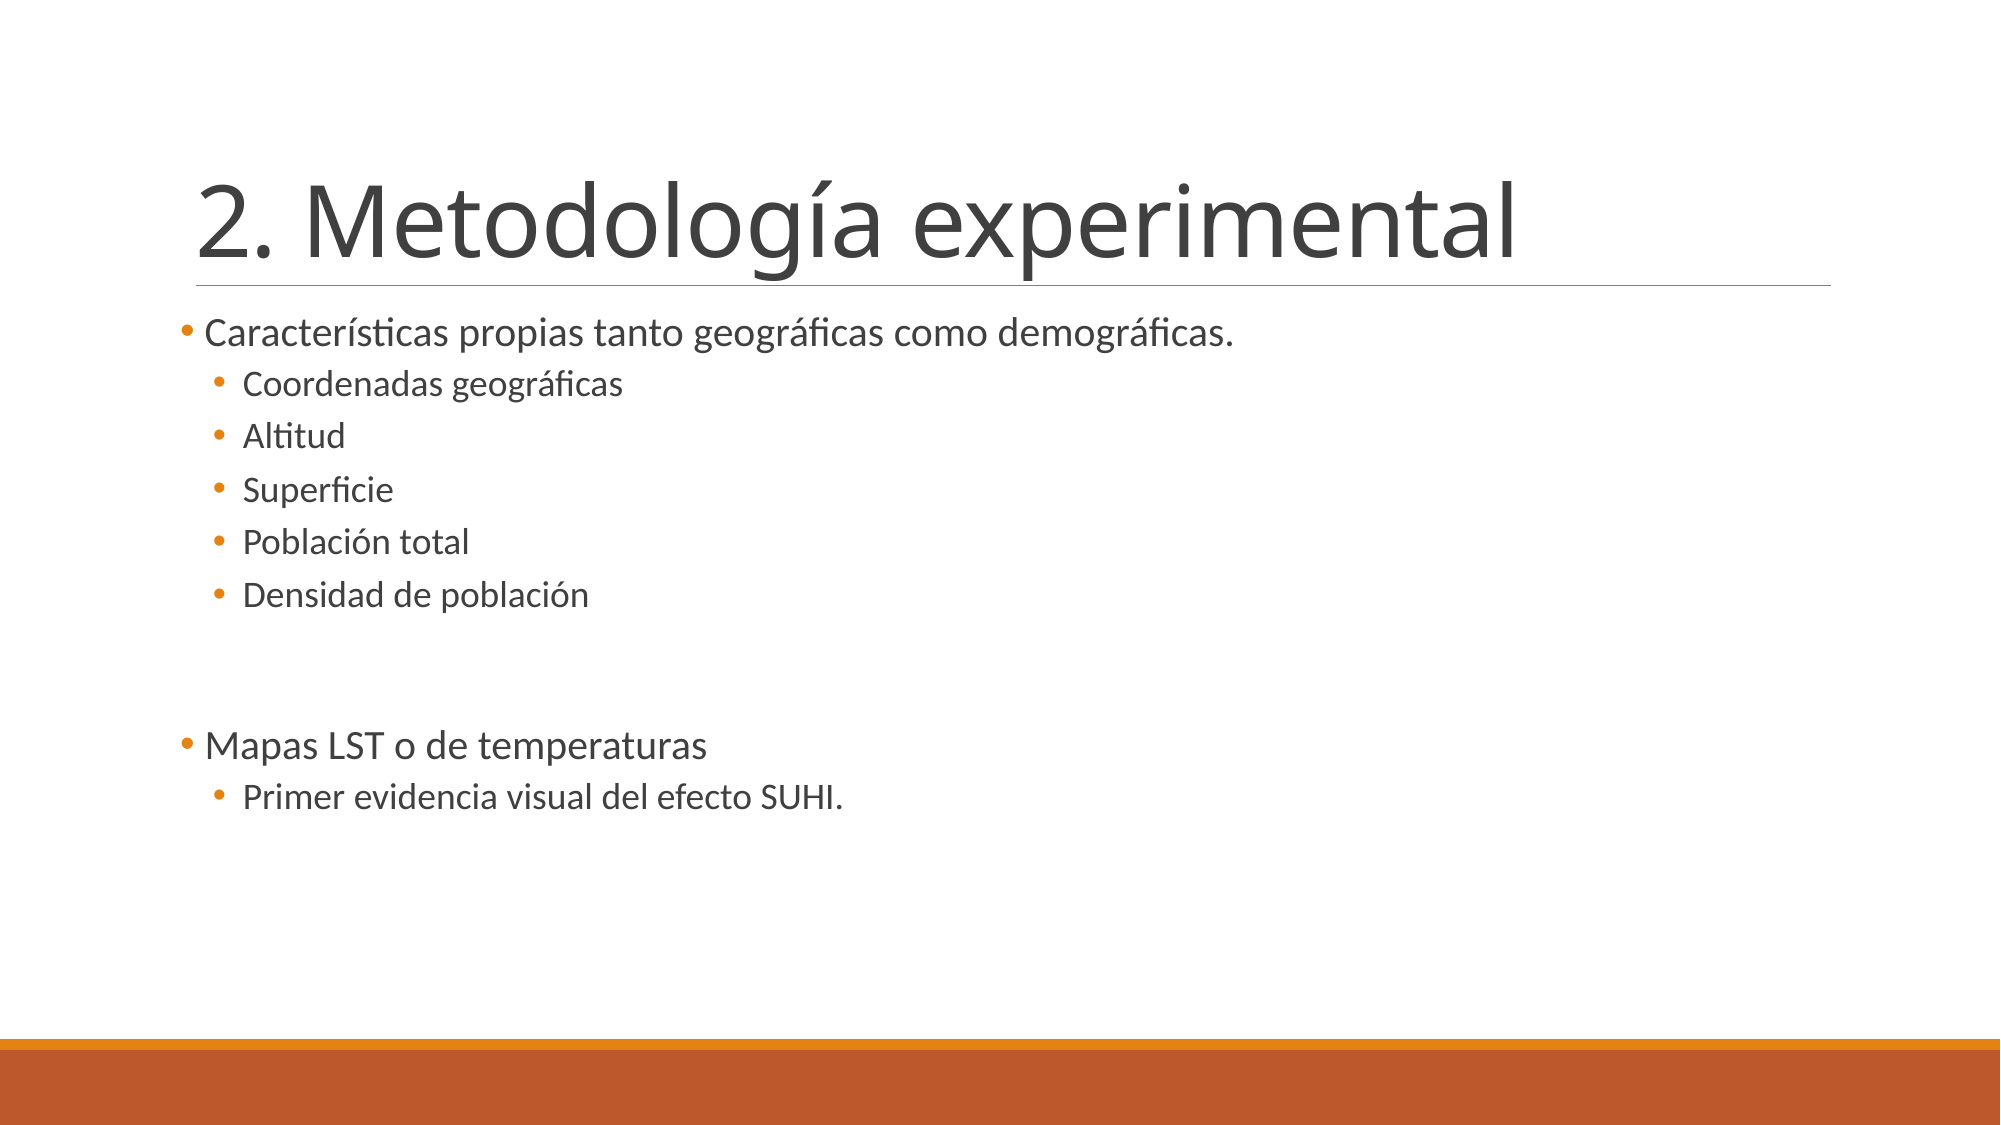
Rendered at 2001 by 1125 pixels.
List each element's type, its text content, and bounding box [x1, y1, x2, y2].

title 2. Metodología experimental [180, 47, 1830, 285]
list Características propias tanto geográficas como demográficas. Coordenadas geográficas Altitud Superficie Población total Densidad de población Mapas LST o de temperaturas Primer evidencia visual del efecto SUHI. [180, 302, 1830, 963]
